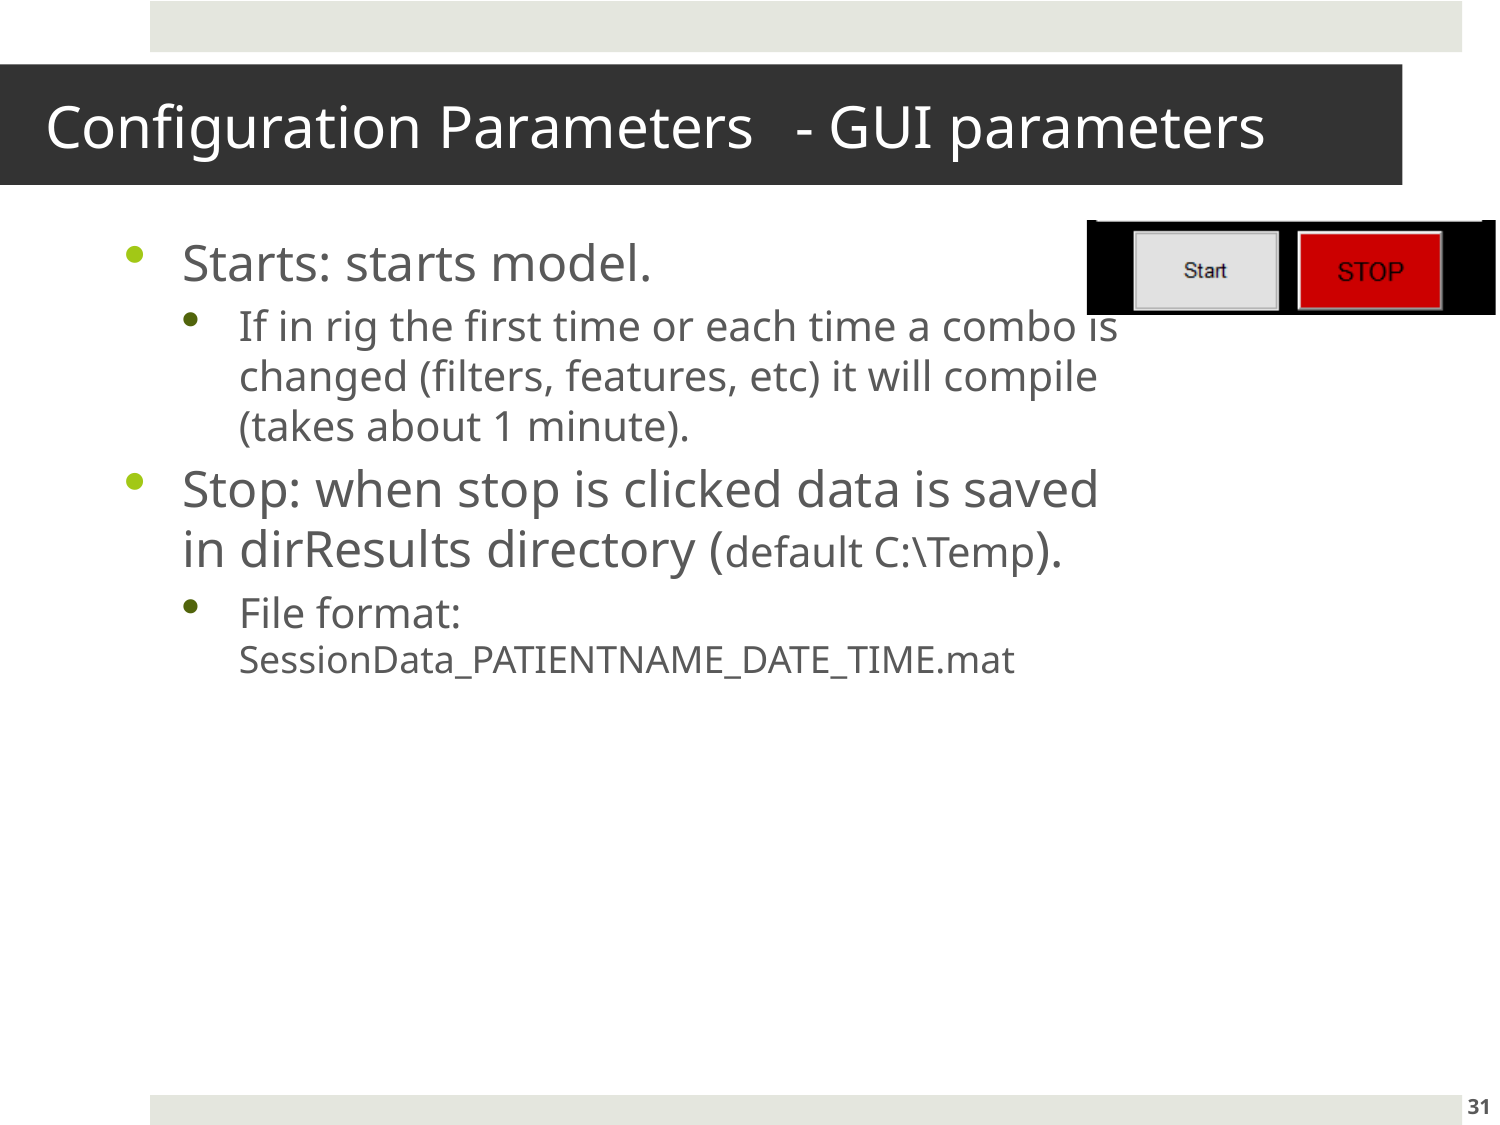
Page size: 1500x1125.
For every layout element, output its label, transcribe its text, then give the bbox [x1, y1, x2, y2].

list Starts: starts model. If in rig the first time or each time a combo is changed (filters, features, etc) it will compile (takes about 1 minute). Stop: when stop is clicked data is saved in dirResults directory (default C:\Temp). File format: SessionData_PATIENTNAME_DATE_TIME.mat [111, 223, 1147, 1078]
title Configuration Parameters - GUI parameters [0, 64, 1403, 185]
picture [1086, 220, 1497, 315]
slide_number 30 [1441, 1077, 1500, 1125]
